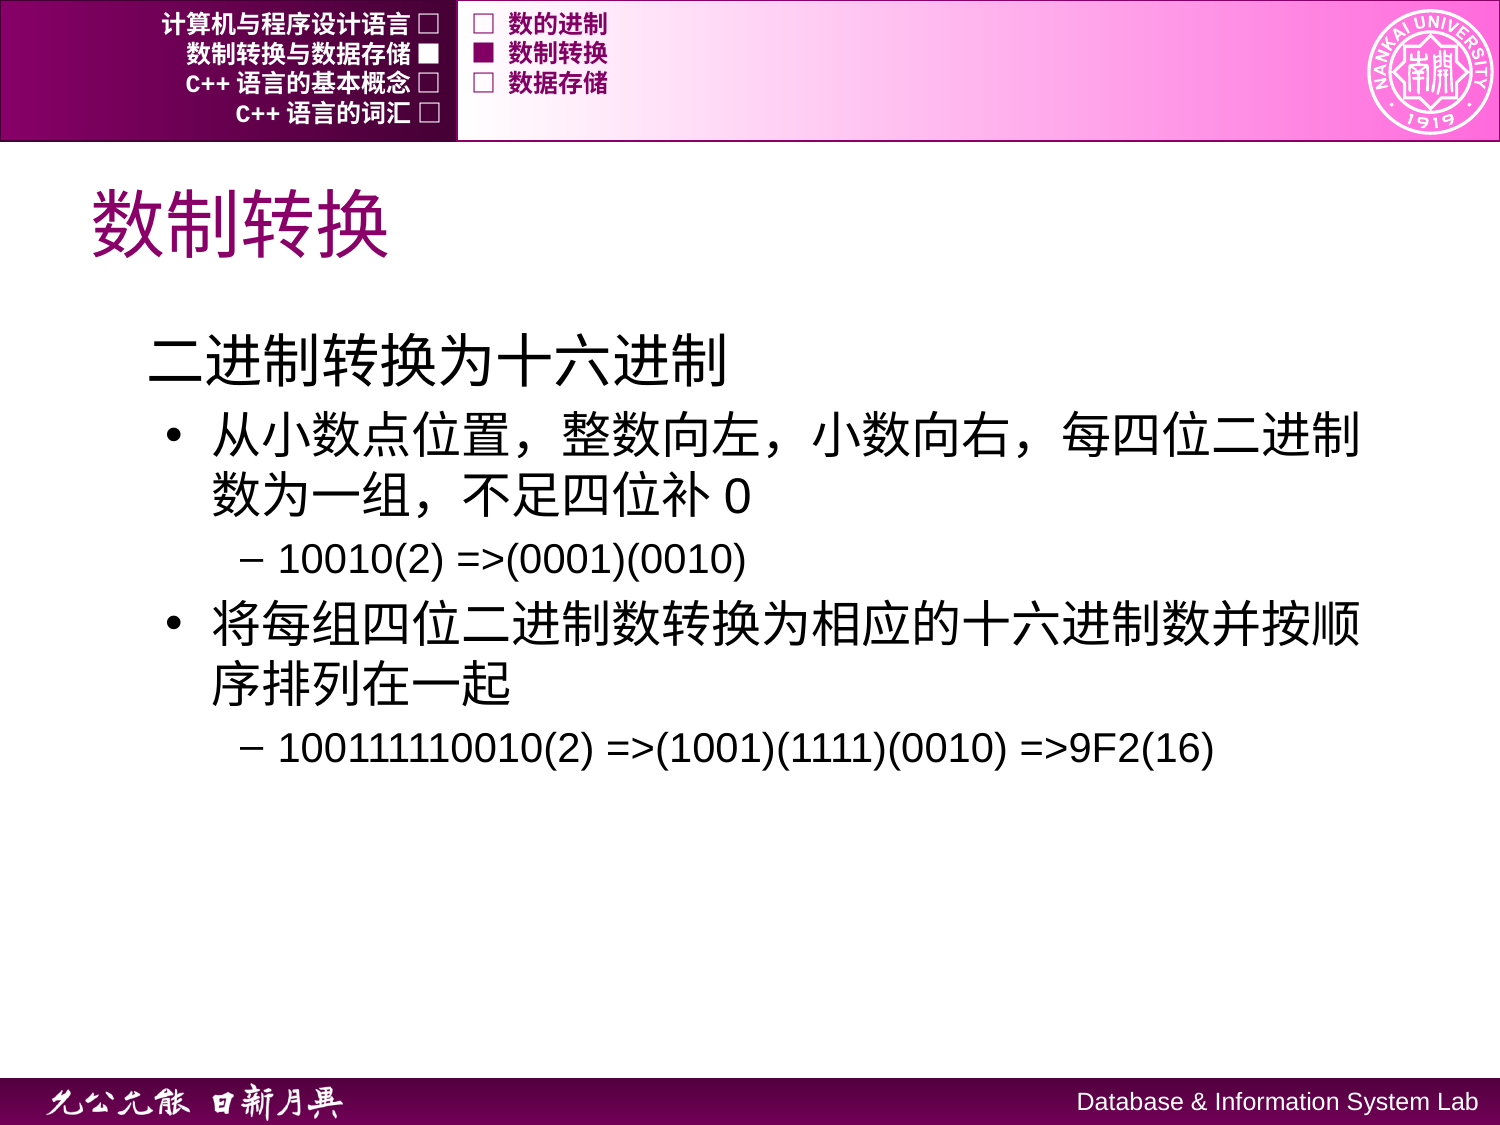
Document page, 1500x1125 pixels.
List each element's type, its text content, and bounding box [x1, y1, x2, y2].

text_box C++语言的基本概念 □ [0, 66, 455, 95]
title 数制转换 [74, 163, 1426, 282]
text_box ■ 数制转换 [455, 36, 1361, 66]
text_box C++语言的词汇 □ [0, 95, 459, 129]
text_box 计算机与程序设计语言 □ [0, 7, 455, 36]
text_box □ 数的进制 [455, 7, 1361, 36]
list 二进制转换为十六进制 从小数点位置，整数向左，小数向右，每四位二进制数为一组，不足四位补0 10010(2) =>(0001)(0010) 将每组四位二进制数转换为相应的十六进制数并按顺序排列在一起 100111110010(2) =>(1001)(1111)(0010) =>9F2(16) [74, 316, 1426, 1055]
picture [35, 1081, 356, 1122]
text_box 数制转换与数据存储 ■ [0, 36, 455, 66]
text_box □ 数据存储 [455, 66, 1361, 99]
